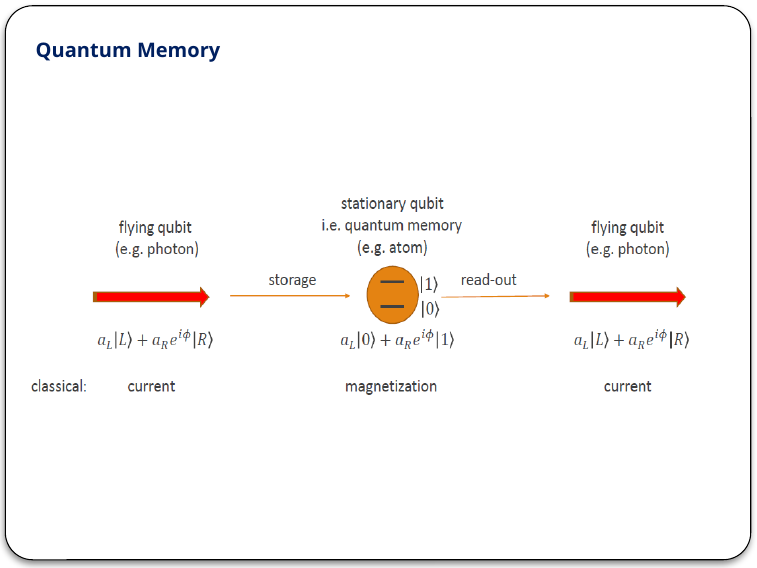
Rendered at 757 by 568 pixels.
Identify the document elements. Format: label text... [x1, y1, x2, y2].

title Quantum Memory [28, 33, 467, 70]
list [17, 183, 710, 403]
